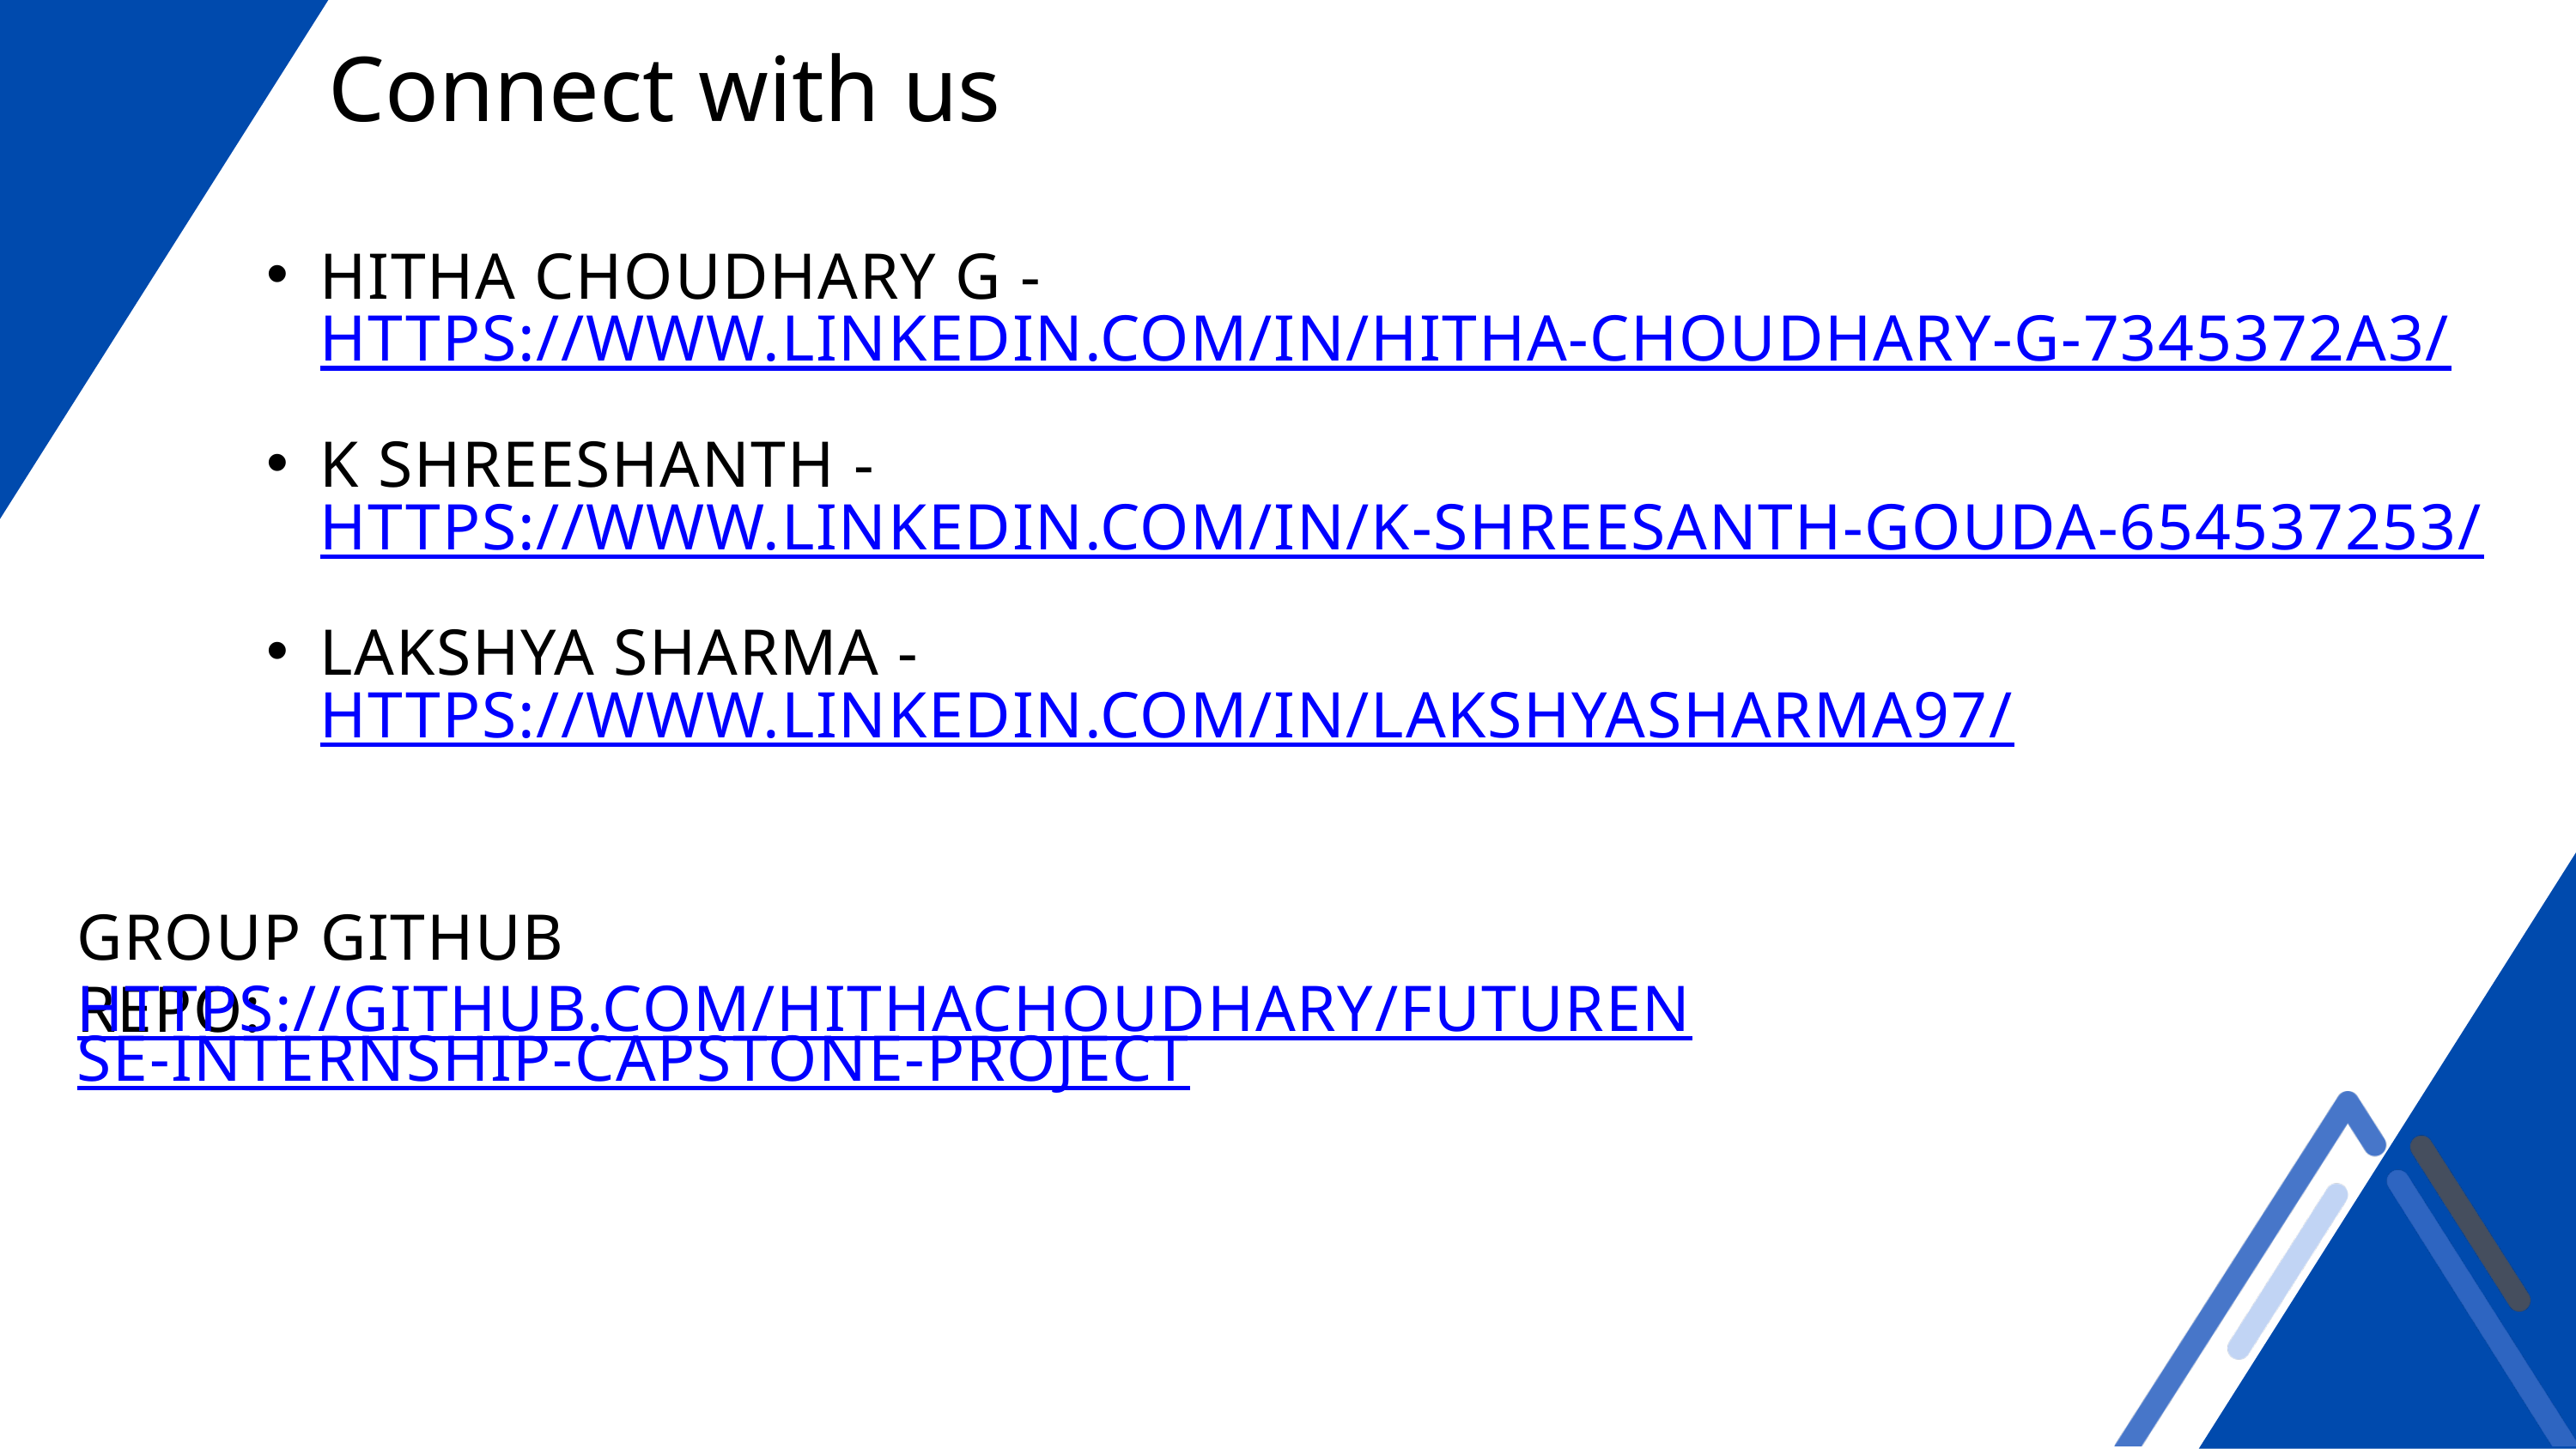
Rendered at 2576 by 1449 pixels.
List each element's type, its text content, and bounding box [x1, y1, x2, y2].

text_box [2089, 961, 2576, 1340]
text_box GROUP GITHUB REPO: [76, 900, 769, 981]
text_box K SHREESHANTH - HTTPS://WWW.LINKEDIN.COM/IN/K-SHREESANTH-GOUDA-654537253/ [213, 427, 2524, 573]
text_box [0, 94, 424, 424]
text_box [2114, 1347, 2576, 1446]
text_box HTTPS://GITHUB.COM/HITHACHOUDHARY/FUTURENSE-INTERNSHIP-CAPSTONE-PROJECT [76, 981, 1728, 1054]
text_box Connect with us [328, 51, 1037, 140]
text_box HITHA CHOUDHARY G - HTTPS://WWW.LINKEDIN.COM/IN/HITHA-CHOUDHARY-G-7345372A3/ [428, 239, 2524, 384]
text_box LAKSHYA SHARMA - HTTPS://WWW.LINKEDIN.COM/IN/LAKSHYASHARMA97/ [213, 615, 2524, 761]
